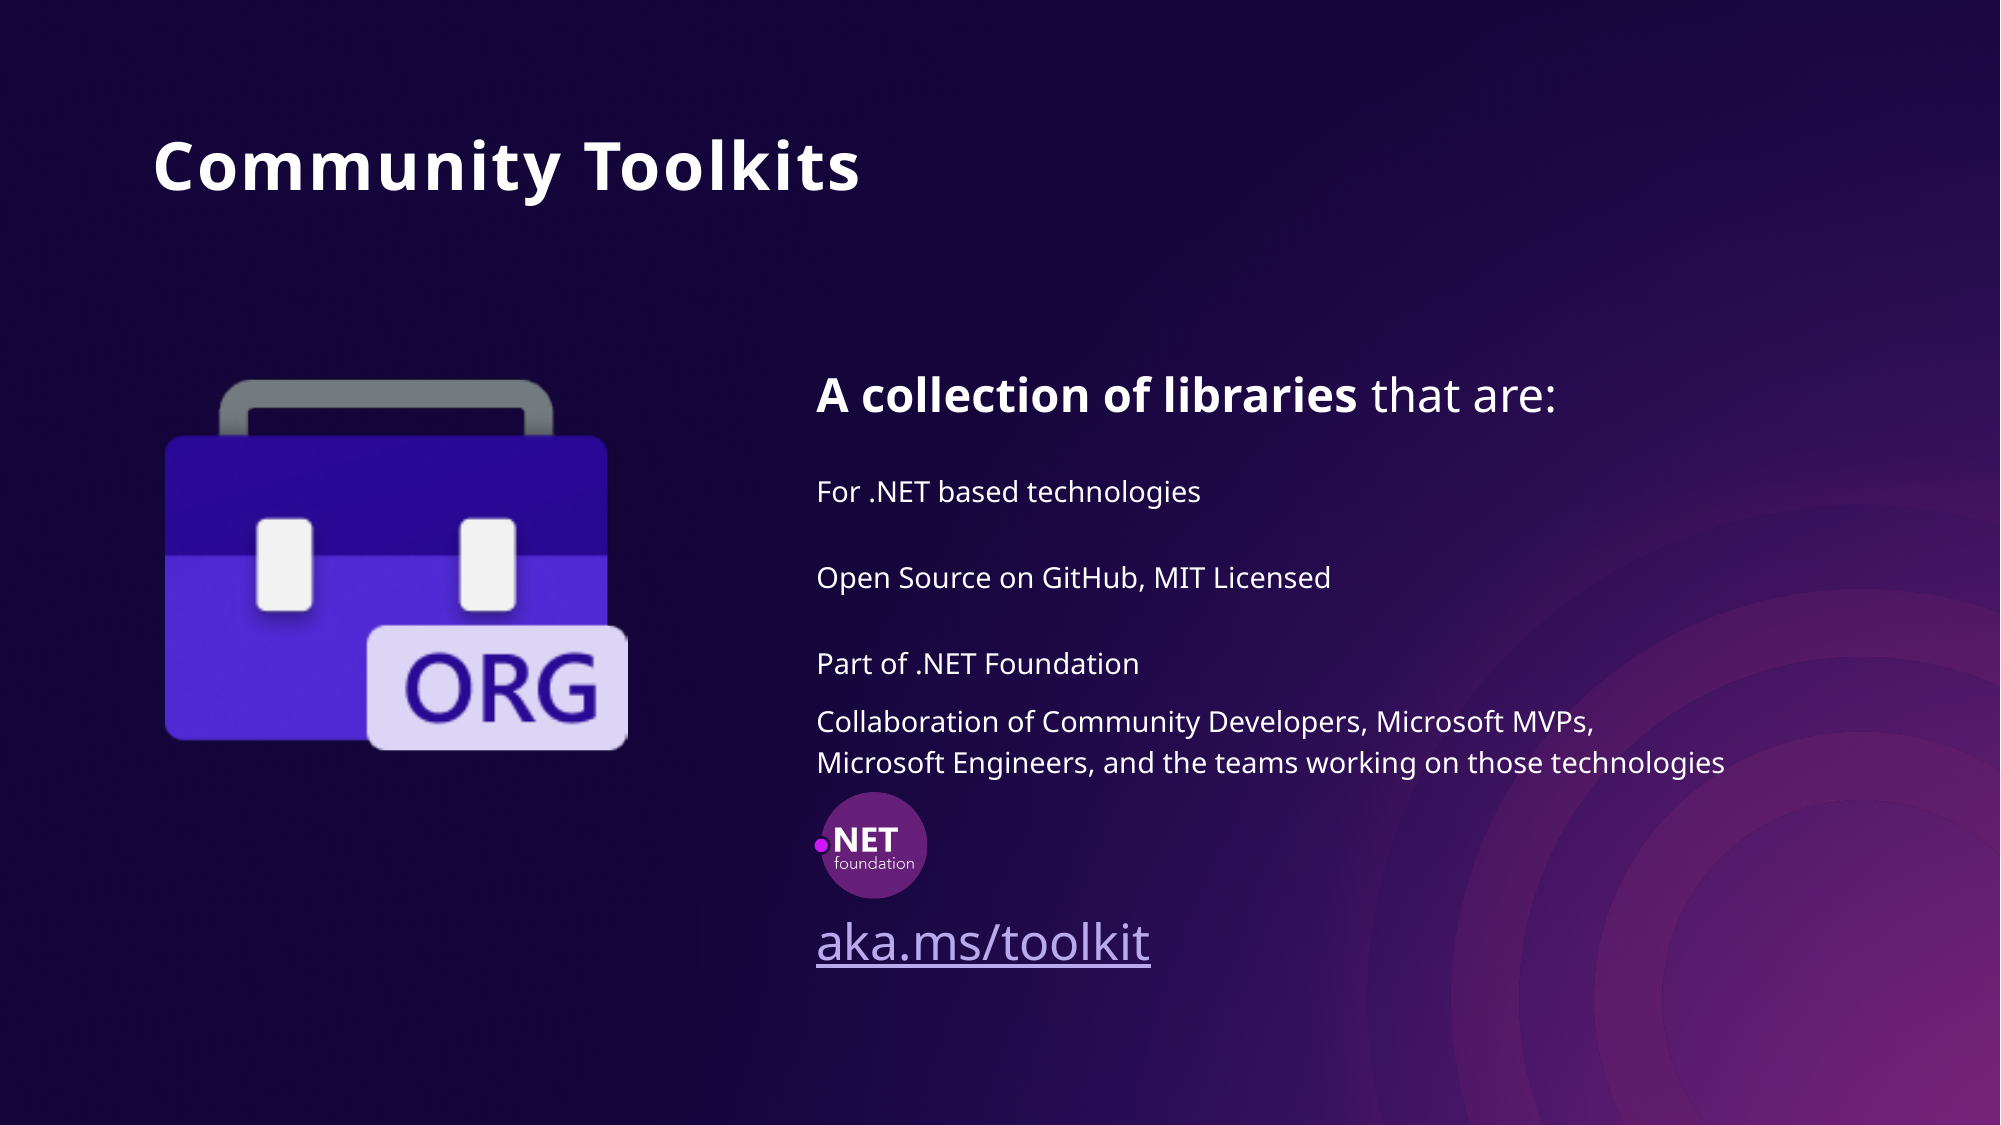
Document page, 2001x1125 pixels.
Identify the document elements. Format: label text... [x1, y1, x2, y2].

text_box aka.ms/toolkit [801, 902, 1575, 986]
list A collection of libraries that are: For .NET based technologies Open Source on GitHub, MIT Licensed Part of .NET Foundation Collaboration of Community Developers, Microsoft MVPs, Microsoft Engineers, and the teams working on those technologies [801, 358, 1941, 791]
title Community Toolkits [137, 59, 1863, 278]
picture [0, 0, 2001, 1125]
